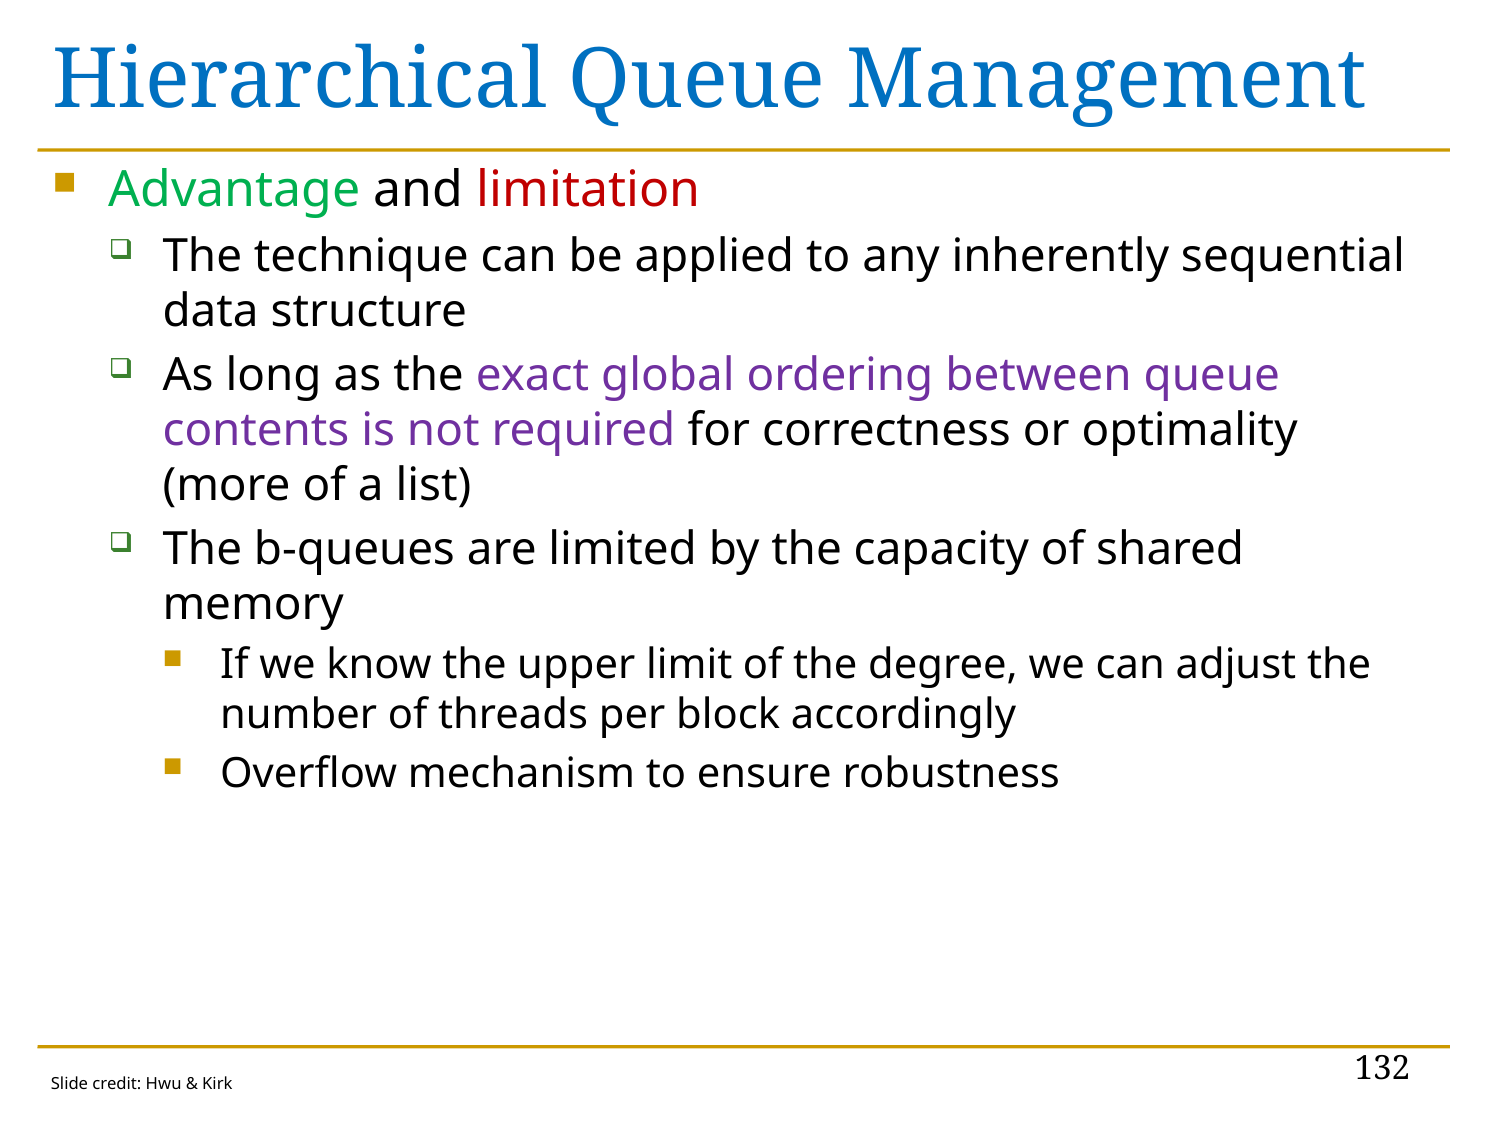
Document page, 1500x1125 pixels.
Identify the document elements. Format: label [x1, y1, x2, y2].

title [37, 0, 1451, 148]
text_box [36, 1065, 248, 1101]
slide_number [1074, 1023, 1426, 1100]
list [37, 148, 1451, 1048]
